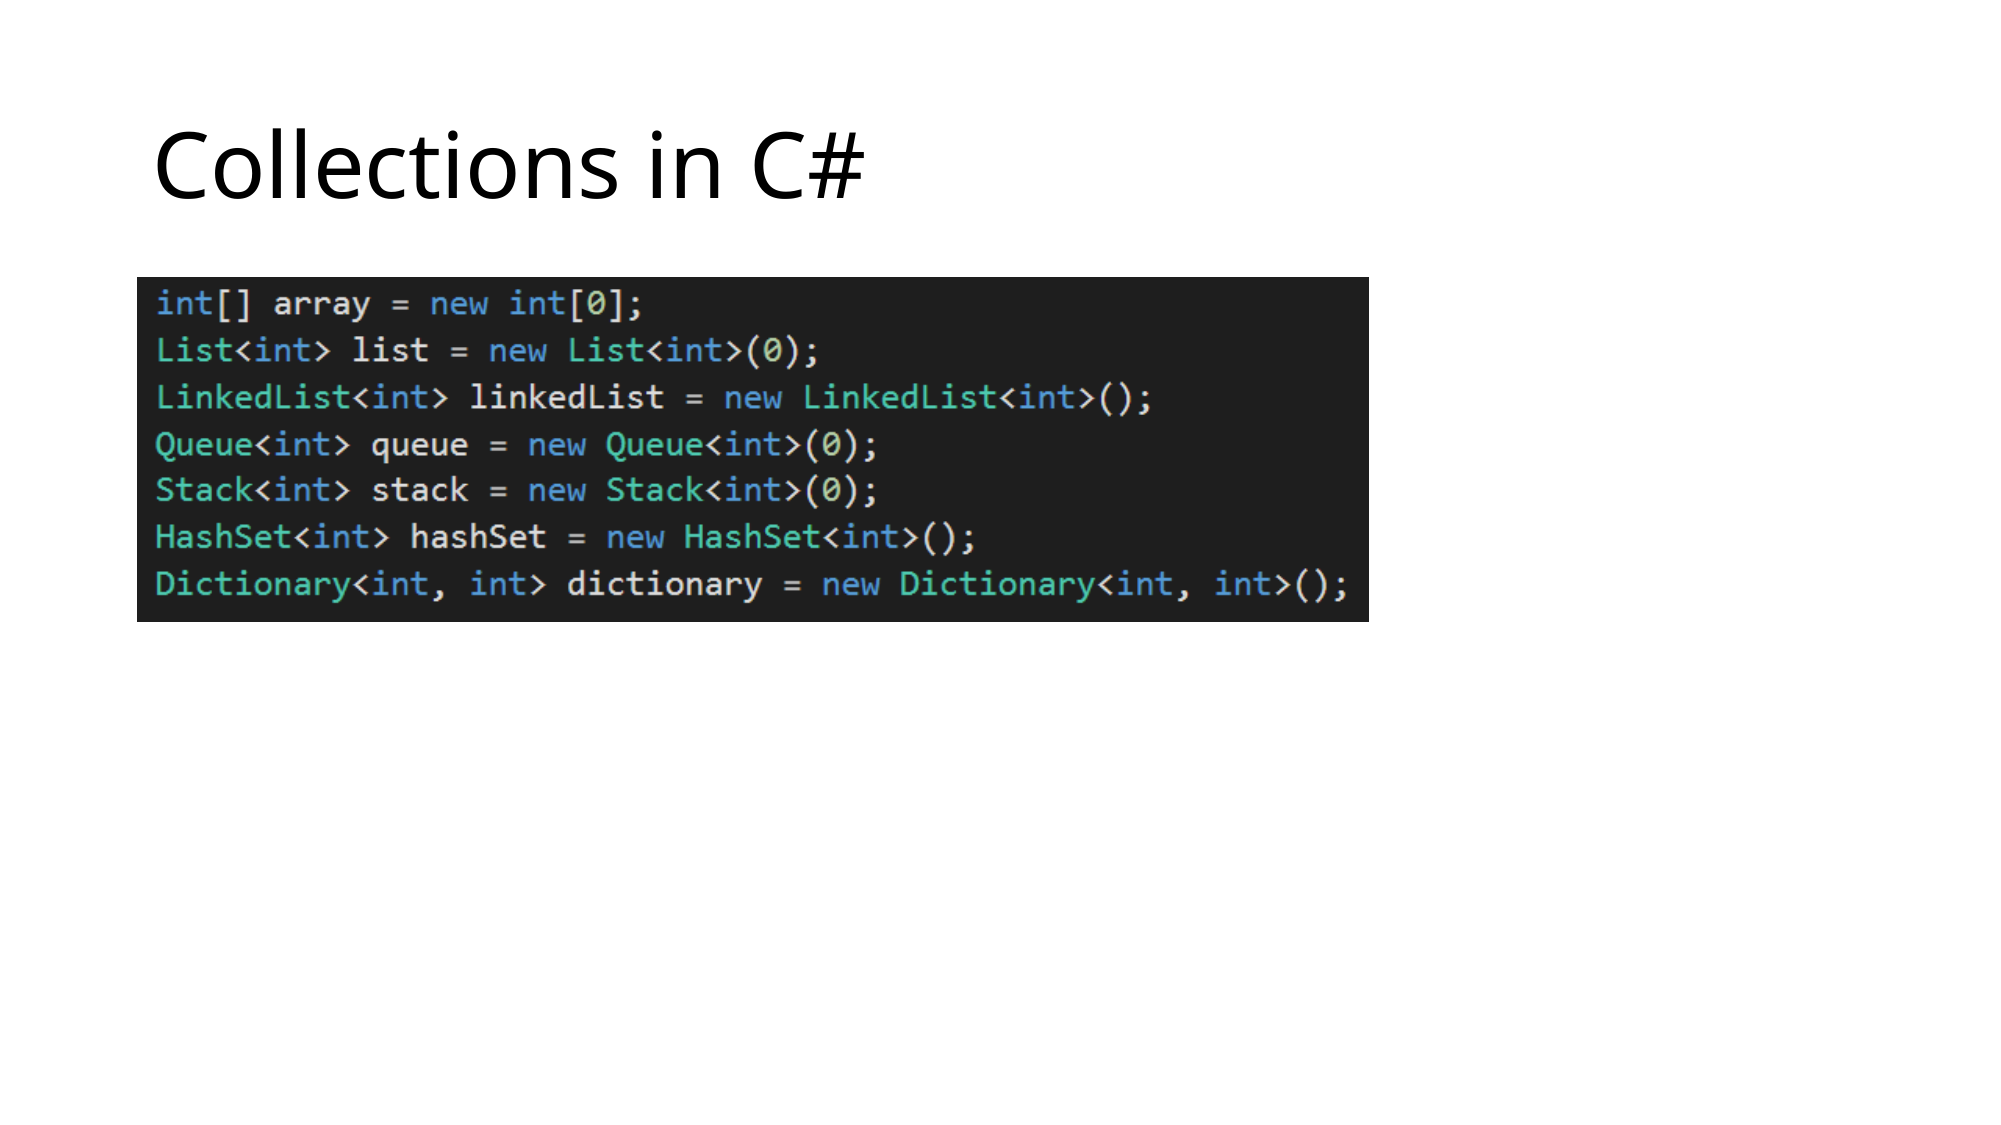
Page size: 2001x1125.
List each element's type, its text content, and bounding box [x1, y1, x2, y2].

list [137, 277, 1369, 622]
title Collections in C# [137, 59, 1863, 278]
